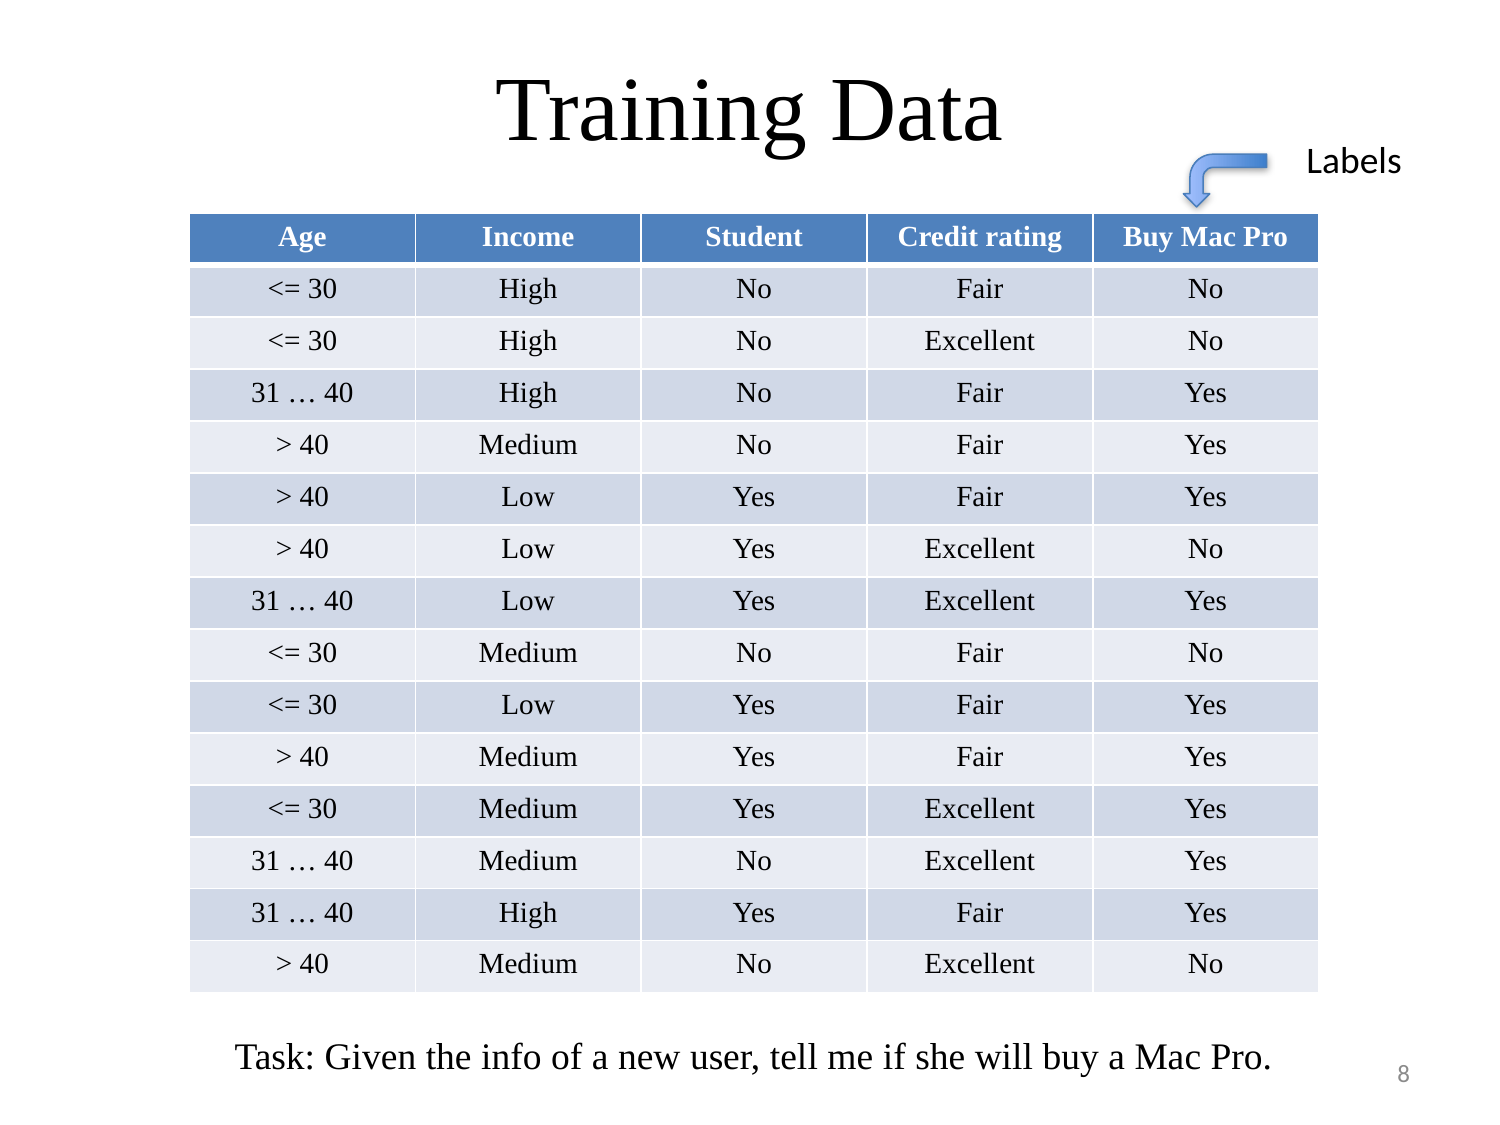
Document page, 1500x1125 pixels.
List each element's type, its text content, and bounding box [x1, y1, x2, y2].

table_cell No [642, 370, 866, 420]
table_cell 31 … 40 [190, 838, 415, 888]
title Training Data [75, 9, 1426, 198]
table_cell Excellent [868, 838, 1092, 888]
table_cell 31 … 40 [190, 889, 415, 940]
table_cell Yes [1094, 578, 1318, 628]
table_cell Medium [416, 941, 640, 992]
table_cell Yes [1094, 422, 1318, 472]
table_cell Yes [1094, 889, 1318, 940]
table_cell No [1094, 630, 1318, 680]
table_cell High [416, 268, 640, 316]
table_cell Fair [868, 422, 1092, 472]
table_cell Yes [1094, 370, 1318, 420]
table_cell No [1094, 526, 1318, 576]
table_cell Yes [1094, 786, 1318, 836]
table_cell <= 30 [190, 682, 415, 732]
table_cell Yes [642, 889, 866, 940]
table_cell No [642, 838, 866, 888]
table_cell Excellent [868, 578, 1092, 628]
table_cell Yes [642, 786, 866, 836]
table_cell Medium [416, 630, 640, 680]
table_header Buy Mac Pro [1094, 214, 1318, 262]
table_cell Fair [868, 630, 1092, 680]
table_cell No [642, 318, 866, 368]
table_cell <= 30 [190, 630, 415, 680]
table_cell Fair [868, 682, 1092, 732]
table_cell Excellent [868, 786, 1092, 836]
text_box [1182, 153, 1268, 208]
table_cell > 40 [190, 941, 415, 992]
table_cell Yes [642, 682, 866, 732]
table_cell Excellent [868, 526, 1092, 576]
table_cell 31 … 40 [190, 370, 415, 420]
table_cell Yes [1094, 682, 1318, 732]
table_cell Yes [642, 474, 866, 524]
table_cell Yes [642, 526, 866, 576]
table_cell Low [416, 682, 640, 732]
table_cell <= 30 [190, 318, 415, 368]
table_cell Fair [868, 268, 1092, 316]
table_cell No [1094, 941, 1318, 992]
table_cell No [1094, 318, 1318, 368]
table_cell Excellent [868, 941, 1092, 992]
table_cell High [416, 889, 640, 940]
table_cell Yes [642, 734, 866, 784]
table_cell Yes [1094, 474, 1318, 524]
table_cell <= 30 [190, 786, 415, 836]
table_cell Medium [416, 838, 640, 888]
table_cell No [642, 268, 866, 316]
table_header Student [642, 214, 866, 262]
table_cell <= 30 [190, 268, 415, 316]
table_cell > 40 [190, 422, 415, 472]
table_cell High [416, 318, 640, 368]
table_cell Low [416, 474, 640, 524]
table_cell Yes [642, 578, 866, 628]
table_header Income [416, 214, 640, 262]
table_cell > 40 [190, 734, 415, 784]
table_cell High [416, 370, 640, 420]
table_cell Fair [868, 889, 1092, 940]
table_cell No [642, 630, 866, 680]
table_cell Yes [1094, 838, 1318, 888]
table_cell Medium [416, 734, 640, 784]
table_cell Medium [416, 422, 640, 472]
table_cell > 40 [190, 526, 415, 576]
table_cell Low [416, 578, 640, 628]
table_cell Excellent [868, 318, 1092, 368]
table_cell No [1094, 268, 1318, 316]
table_cell Yes [1094, 734, 1318, 784]
table_cell > 40 [190, 474, 415, 524]
table_cell Medium [416, 786, 640, 836]
text_box Task: Given the info of a new user, tell me if she will buy a Mac Pro. [189, 1024, 1319, 1085]
table_cell No [642, 941, 866, 992]
slide_number 8 [1074, 1042, 1425, 1103]
text_box Labels [1283, 129, 1425, 189]
table_cell No [642, 422, 866, 472]
table_cell Low [416, 526, 640, 576]
table_cell Fair [868, 474, 1092, 524]
table_header Age [190, 214, 415, 262]
table_header Credit rating [868, 214, 1092, 262]
table_cell 31 … 40 [190, 578, 415, 628]
table_cell Fair [868, 370, 1092, 420]
table_cell Fair [868, 734, 1092, 784]
